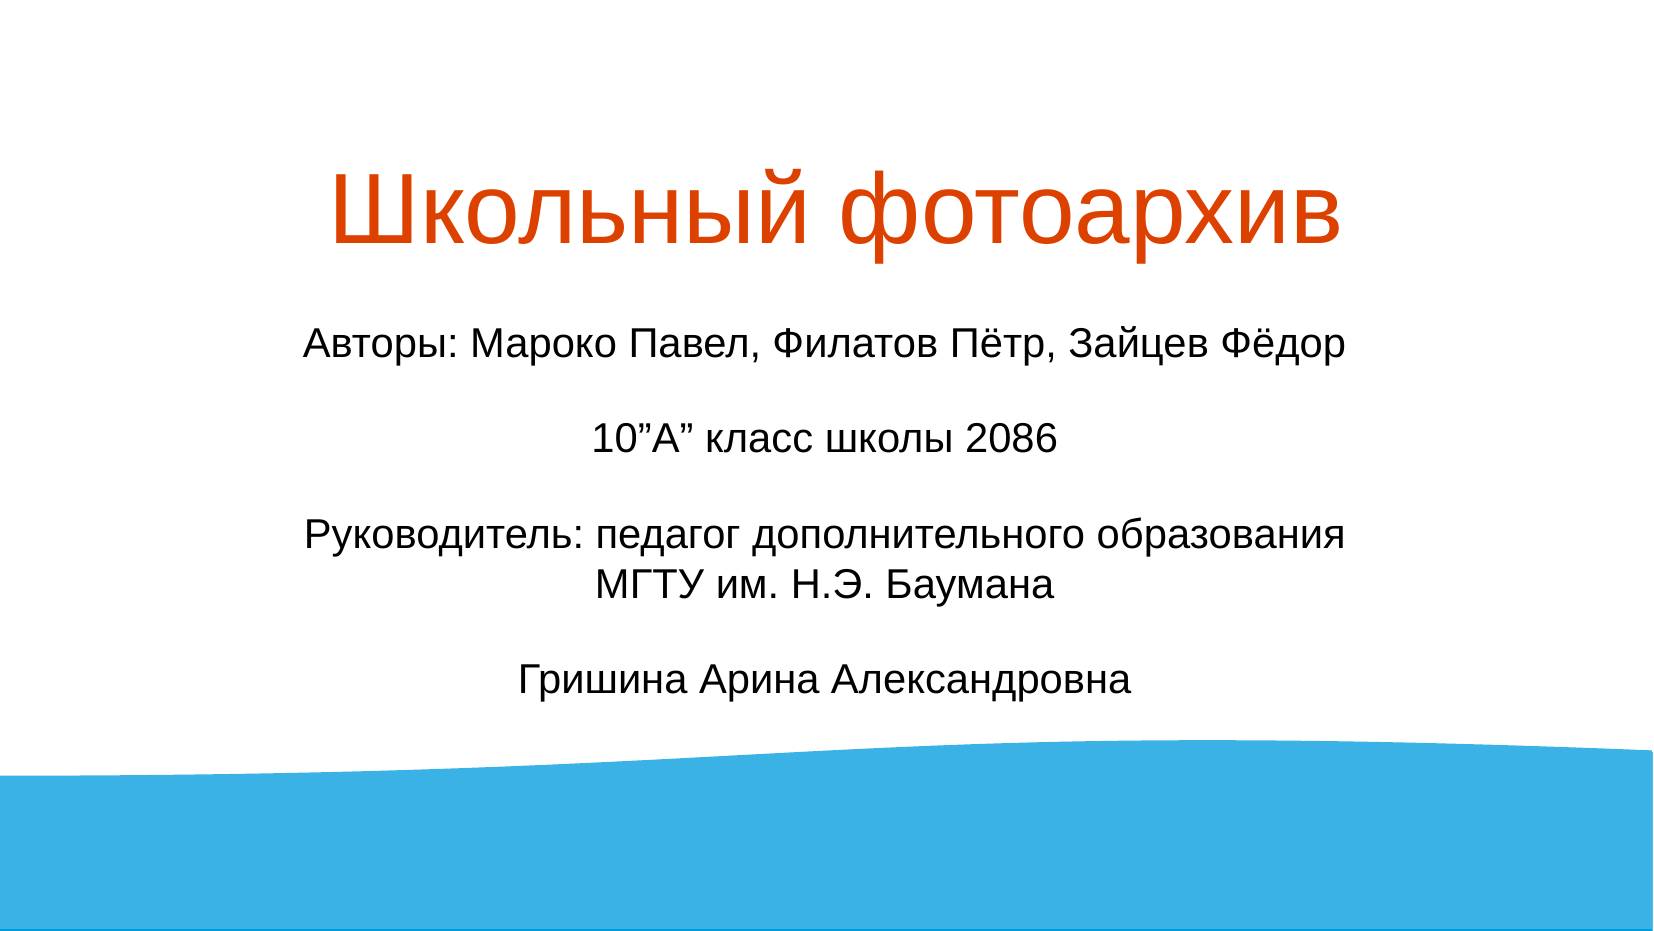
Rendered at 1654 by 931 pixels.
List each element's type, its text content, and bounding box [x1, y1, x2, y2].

text_box Авторы: Мароко Павел, Филатов Пётр, Зайцев Фёдор 10”А” класс школы 2086 Руководитель: педагог дополнительного образования МГТУ им. Н.Э. Баумана Гришина Арина Александровна [262, 308, 1388, 721]
title Школьный фотоархив [98, 114, 1575, 292]
